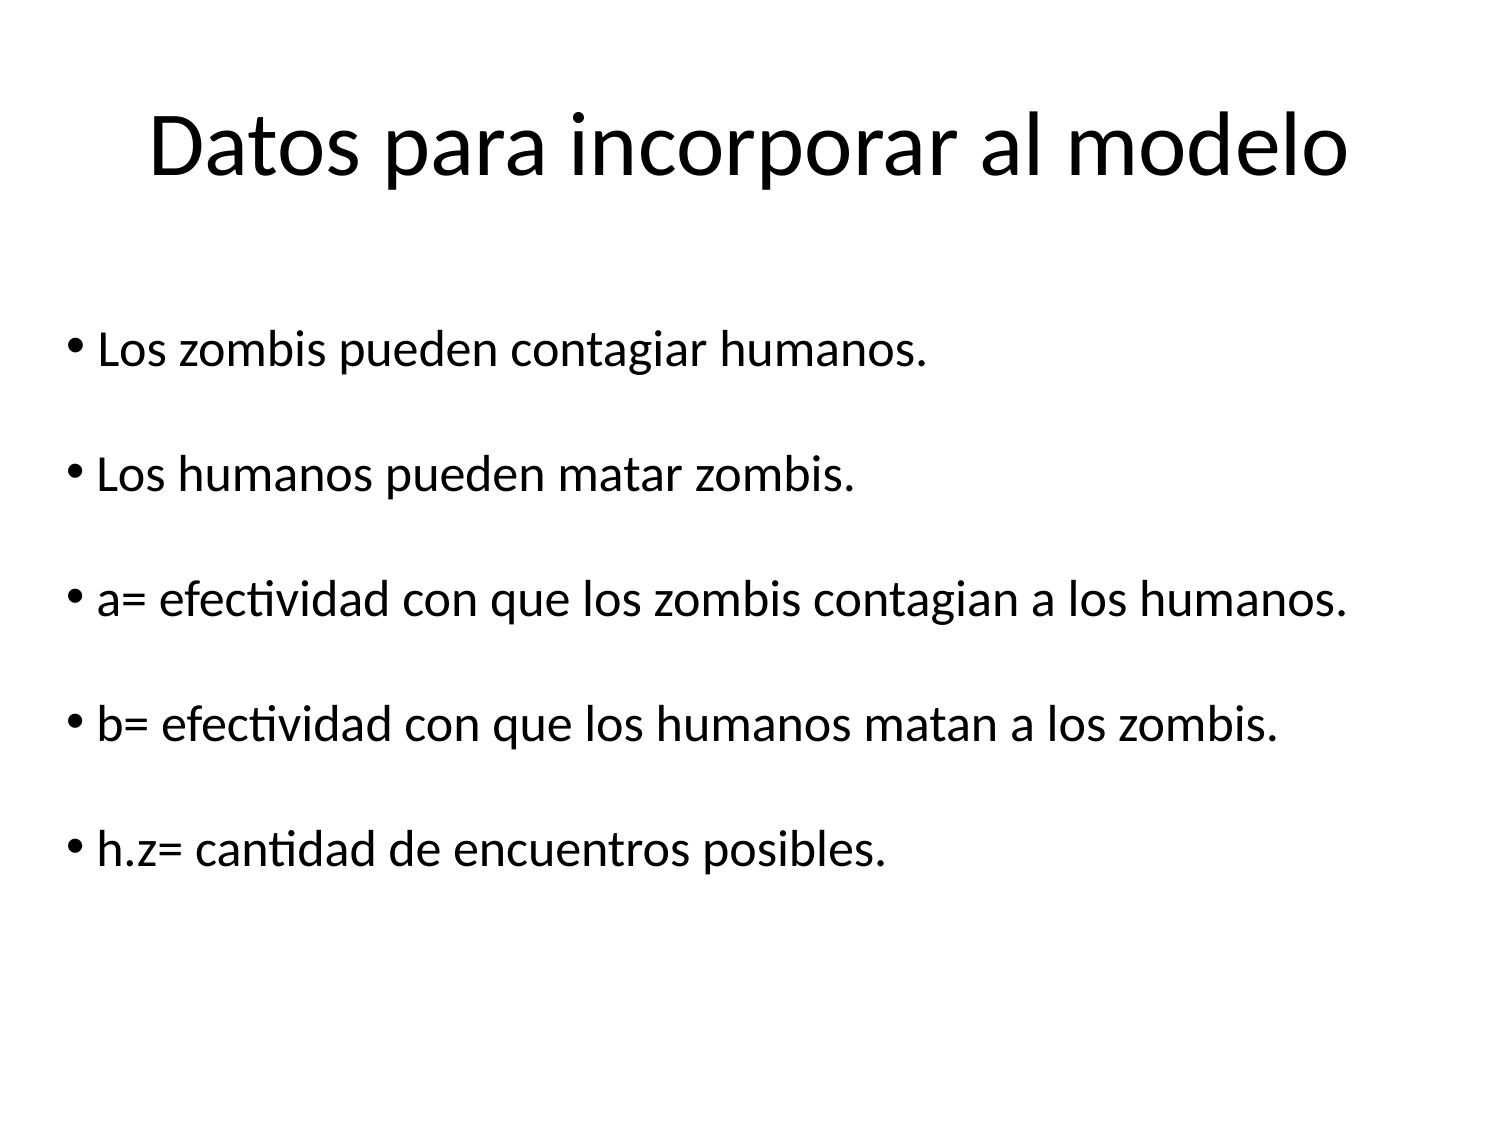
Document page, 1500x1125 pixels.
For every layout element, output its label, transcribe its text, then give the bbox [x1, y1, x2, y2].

text_box Datos para incorporar al modelo [75, 76, 1425, 202]
text_box Los zombis pueden contagiar humanos. Los humanos pueden matar zombis. a= efectividad con que los zombis contagian a los humanos. b= efectividad con que los humanos matan a los zombis. h.z= cantidad de encuentros posibles. [58, 304, 1442, 1125]
